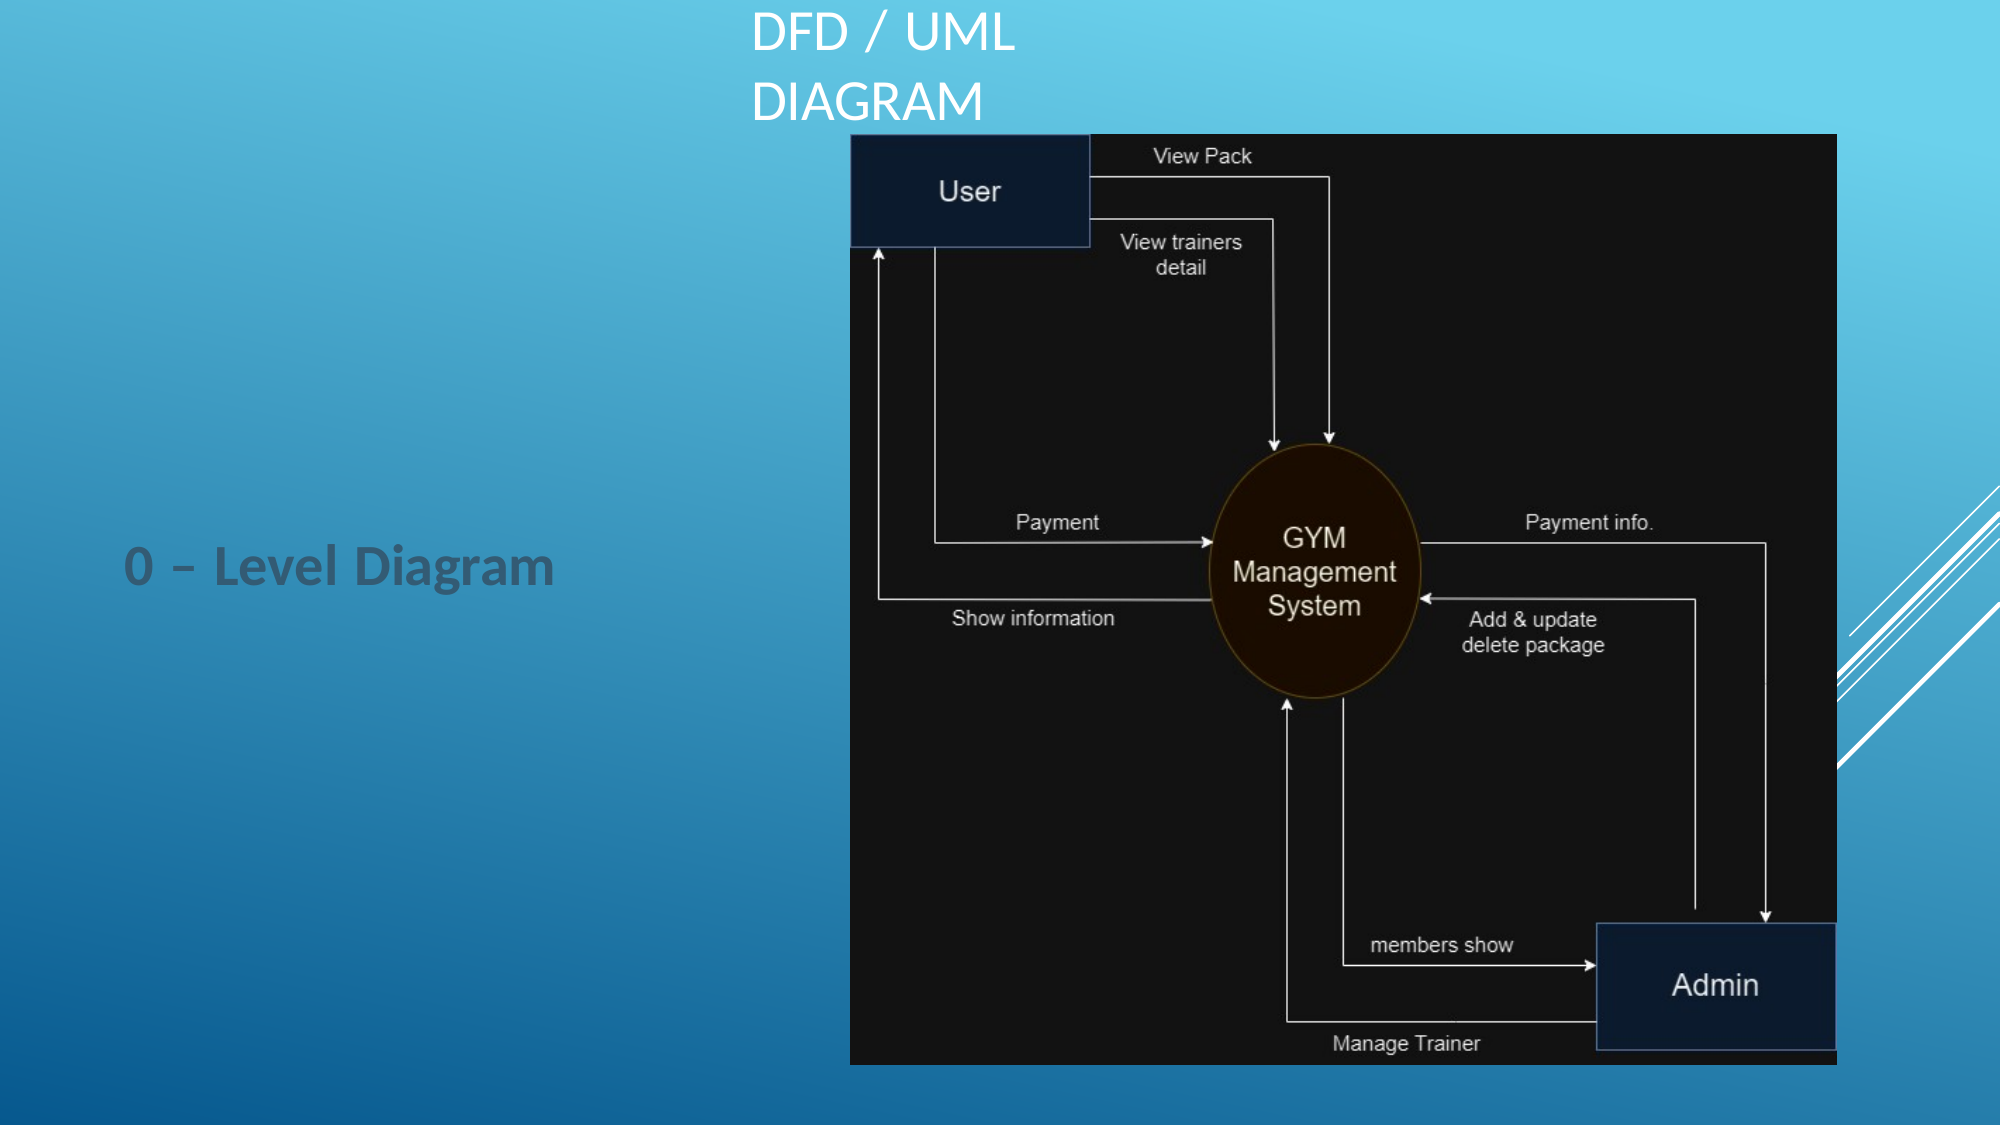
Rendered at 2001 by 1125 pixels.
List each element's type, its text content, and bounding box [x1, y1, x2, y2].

title DFD / UML Diagram [749, 0, 1251, 156]
text_box 0 – Level Diagram [122, 525, 569, 598]
picture [850, 134, 1837, 1065]
